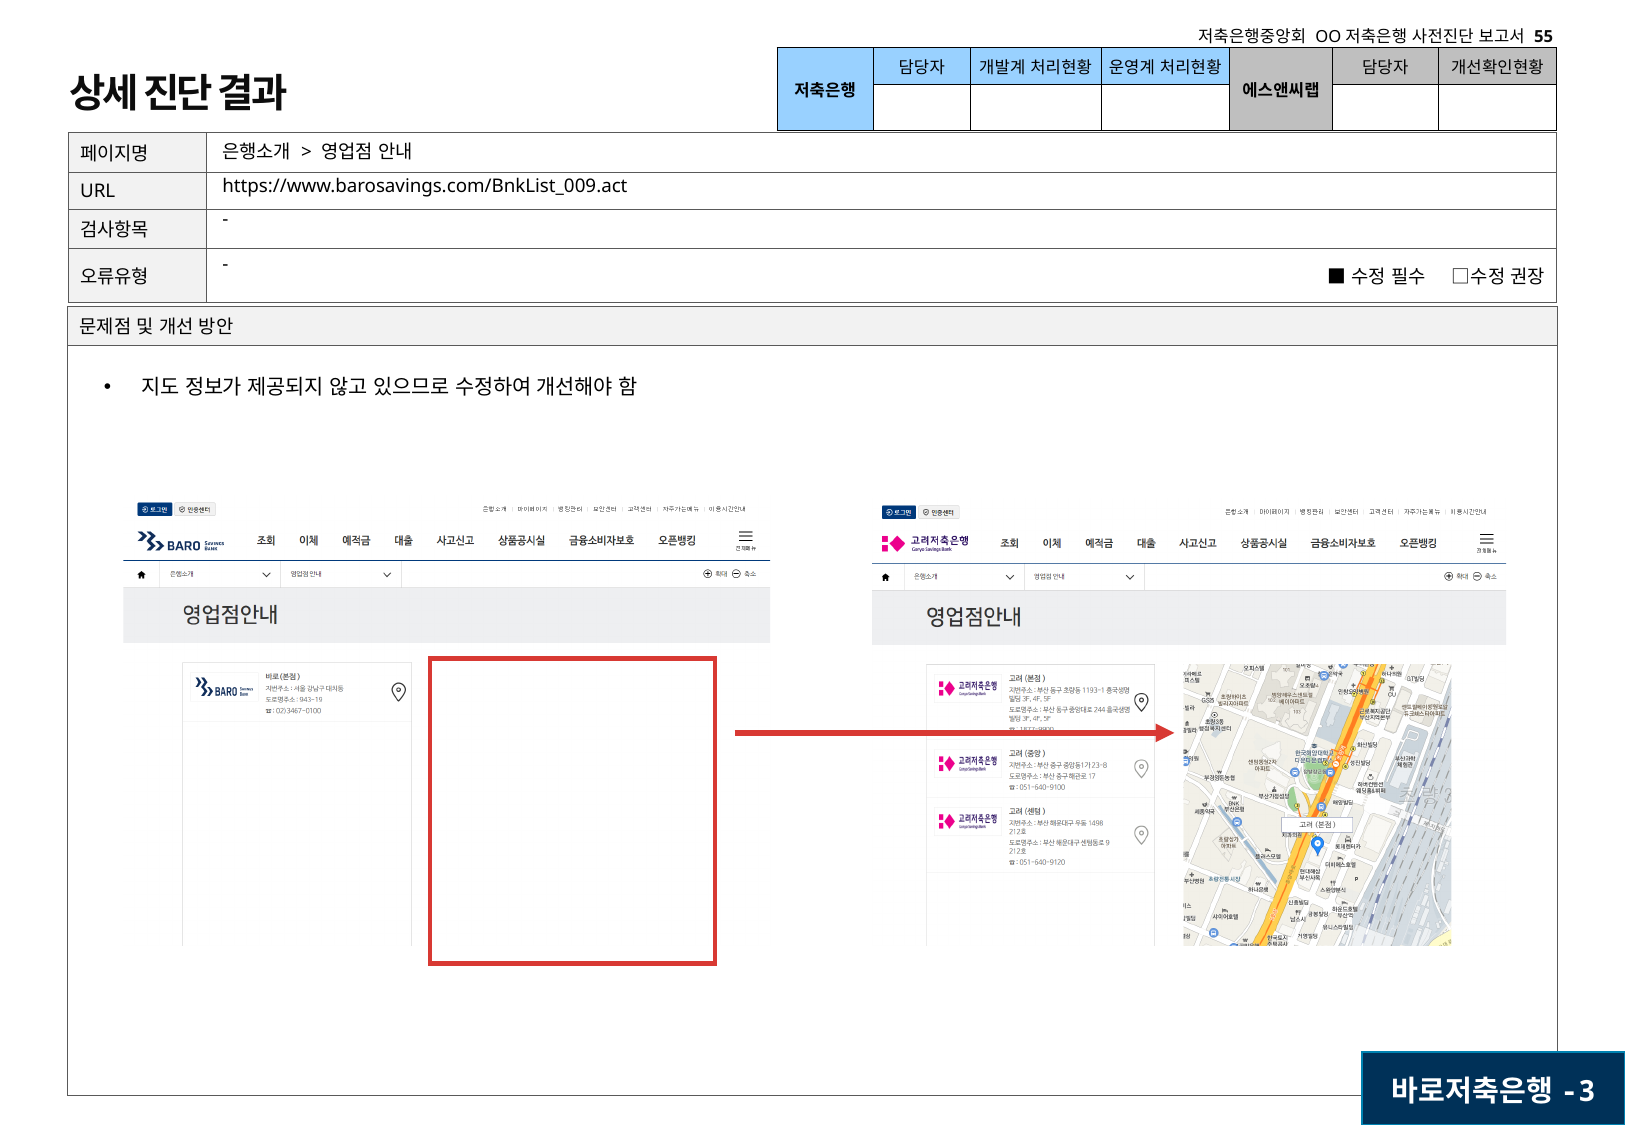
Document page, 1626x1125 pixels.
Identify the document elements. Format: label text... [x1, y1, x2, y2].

list https://www.barosavings.com/BnkList_009.act [207, 167, 1557, 201]
list 은행소개 > 영업점 안내 [207, 133, 1557, 167]
table_cell [971, 85, 1101, 130]
text_box [429, 946, 716, 965]
table_cell [1333, 85, 1438, 130]
text_box 바로저축은행-3 [1361, 1051, 1625, 1125]
table_header 개발계 처리현황 [971, 48, 1101, 84]
table_cell [1439, 85, 1556, 130]
table_header 담당자 [1333, 48, 1438, 84]
table_cell [1102, 85, 1229, 130]
list - [207, 201, 1557, 236]
table_header 에스앤씨랩 [1230, 48, 1332, 130]
list - [207, 235, 1293, 291]
picture [871, 498, 1507, 946]
title 상세 진단 결과 [69, 72, 777, 117]
list 지도 정보가 제공되지 않고 있으므로 수정하여 개선해야 함 [103, 368, 1522, 469]
table_header 저축은행 [778, 48, 873, 130]
picture [123, 495, 771, 946]
table_header 개선확인현황 [1439, 48, 1556, 84]
table_header 운영계 처리현황 [1102, 48, 1229, 84]
table_cell [874, 85, 970, 130]
table_header 담당자 [874, 48, 970, 84]
